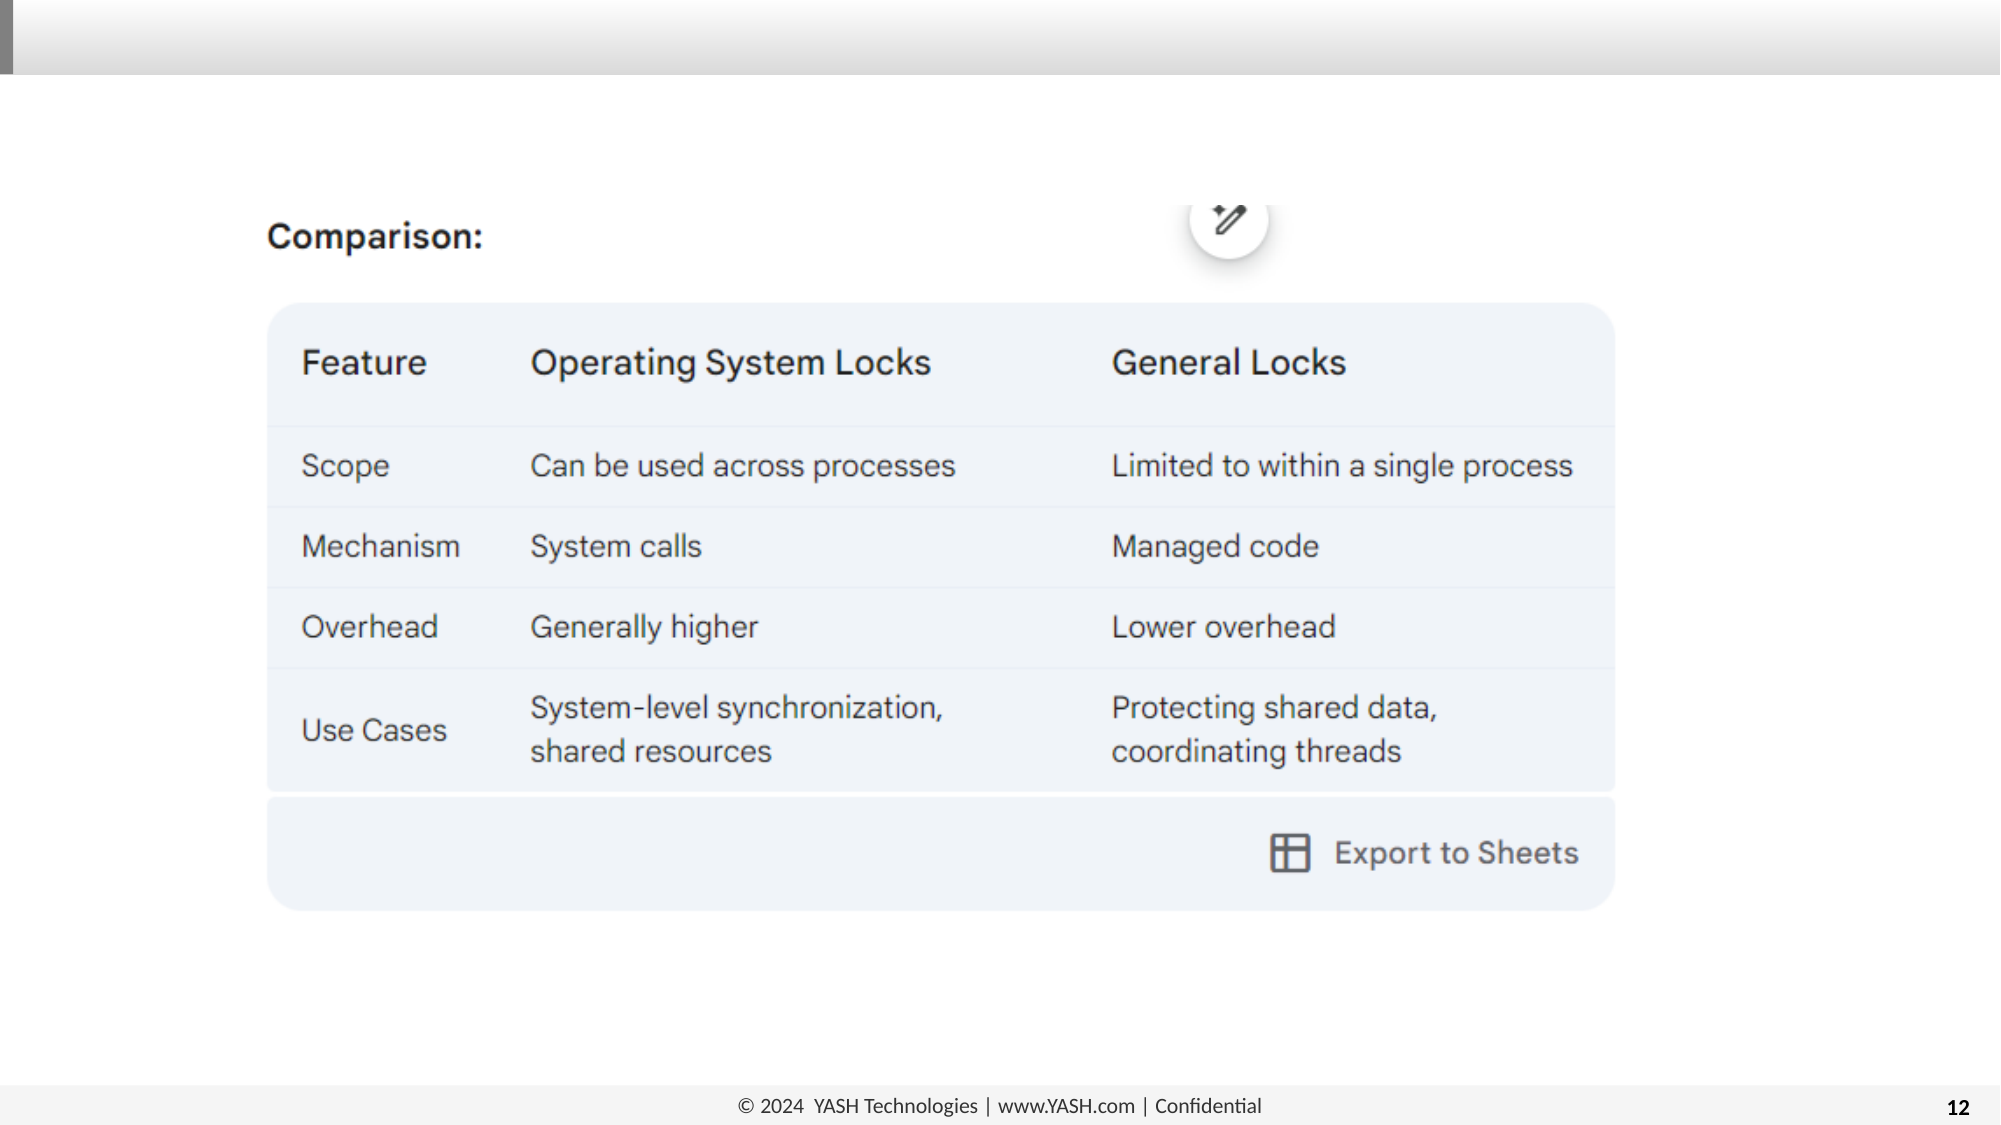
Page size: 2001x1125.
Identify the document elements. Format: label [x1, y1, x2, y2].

picture [229, 205, 1675, 920]
